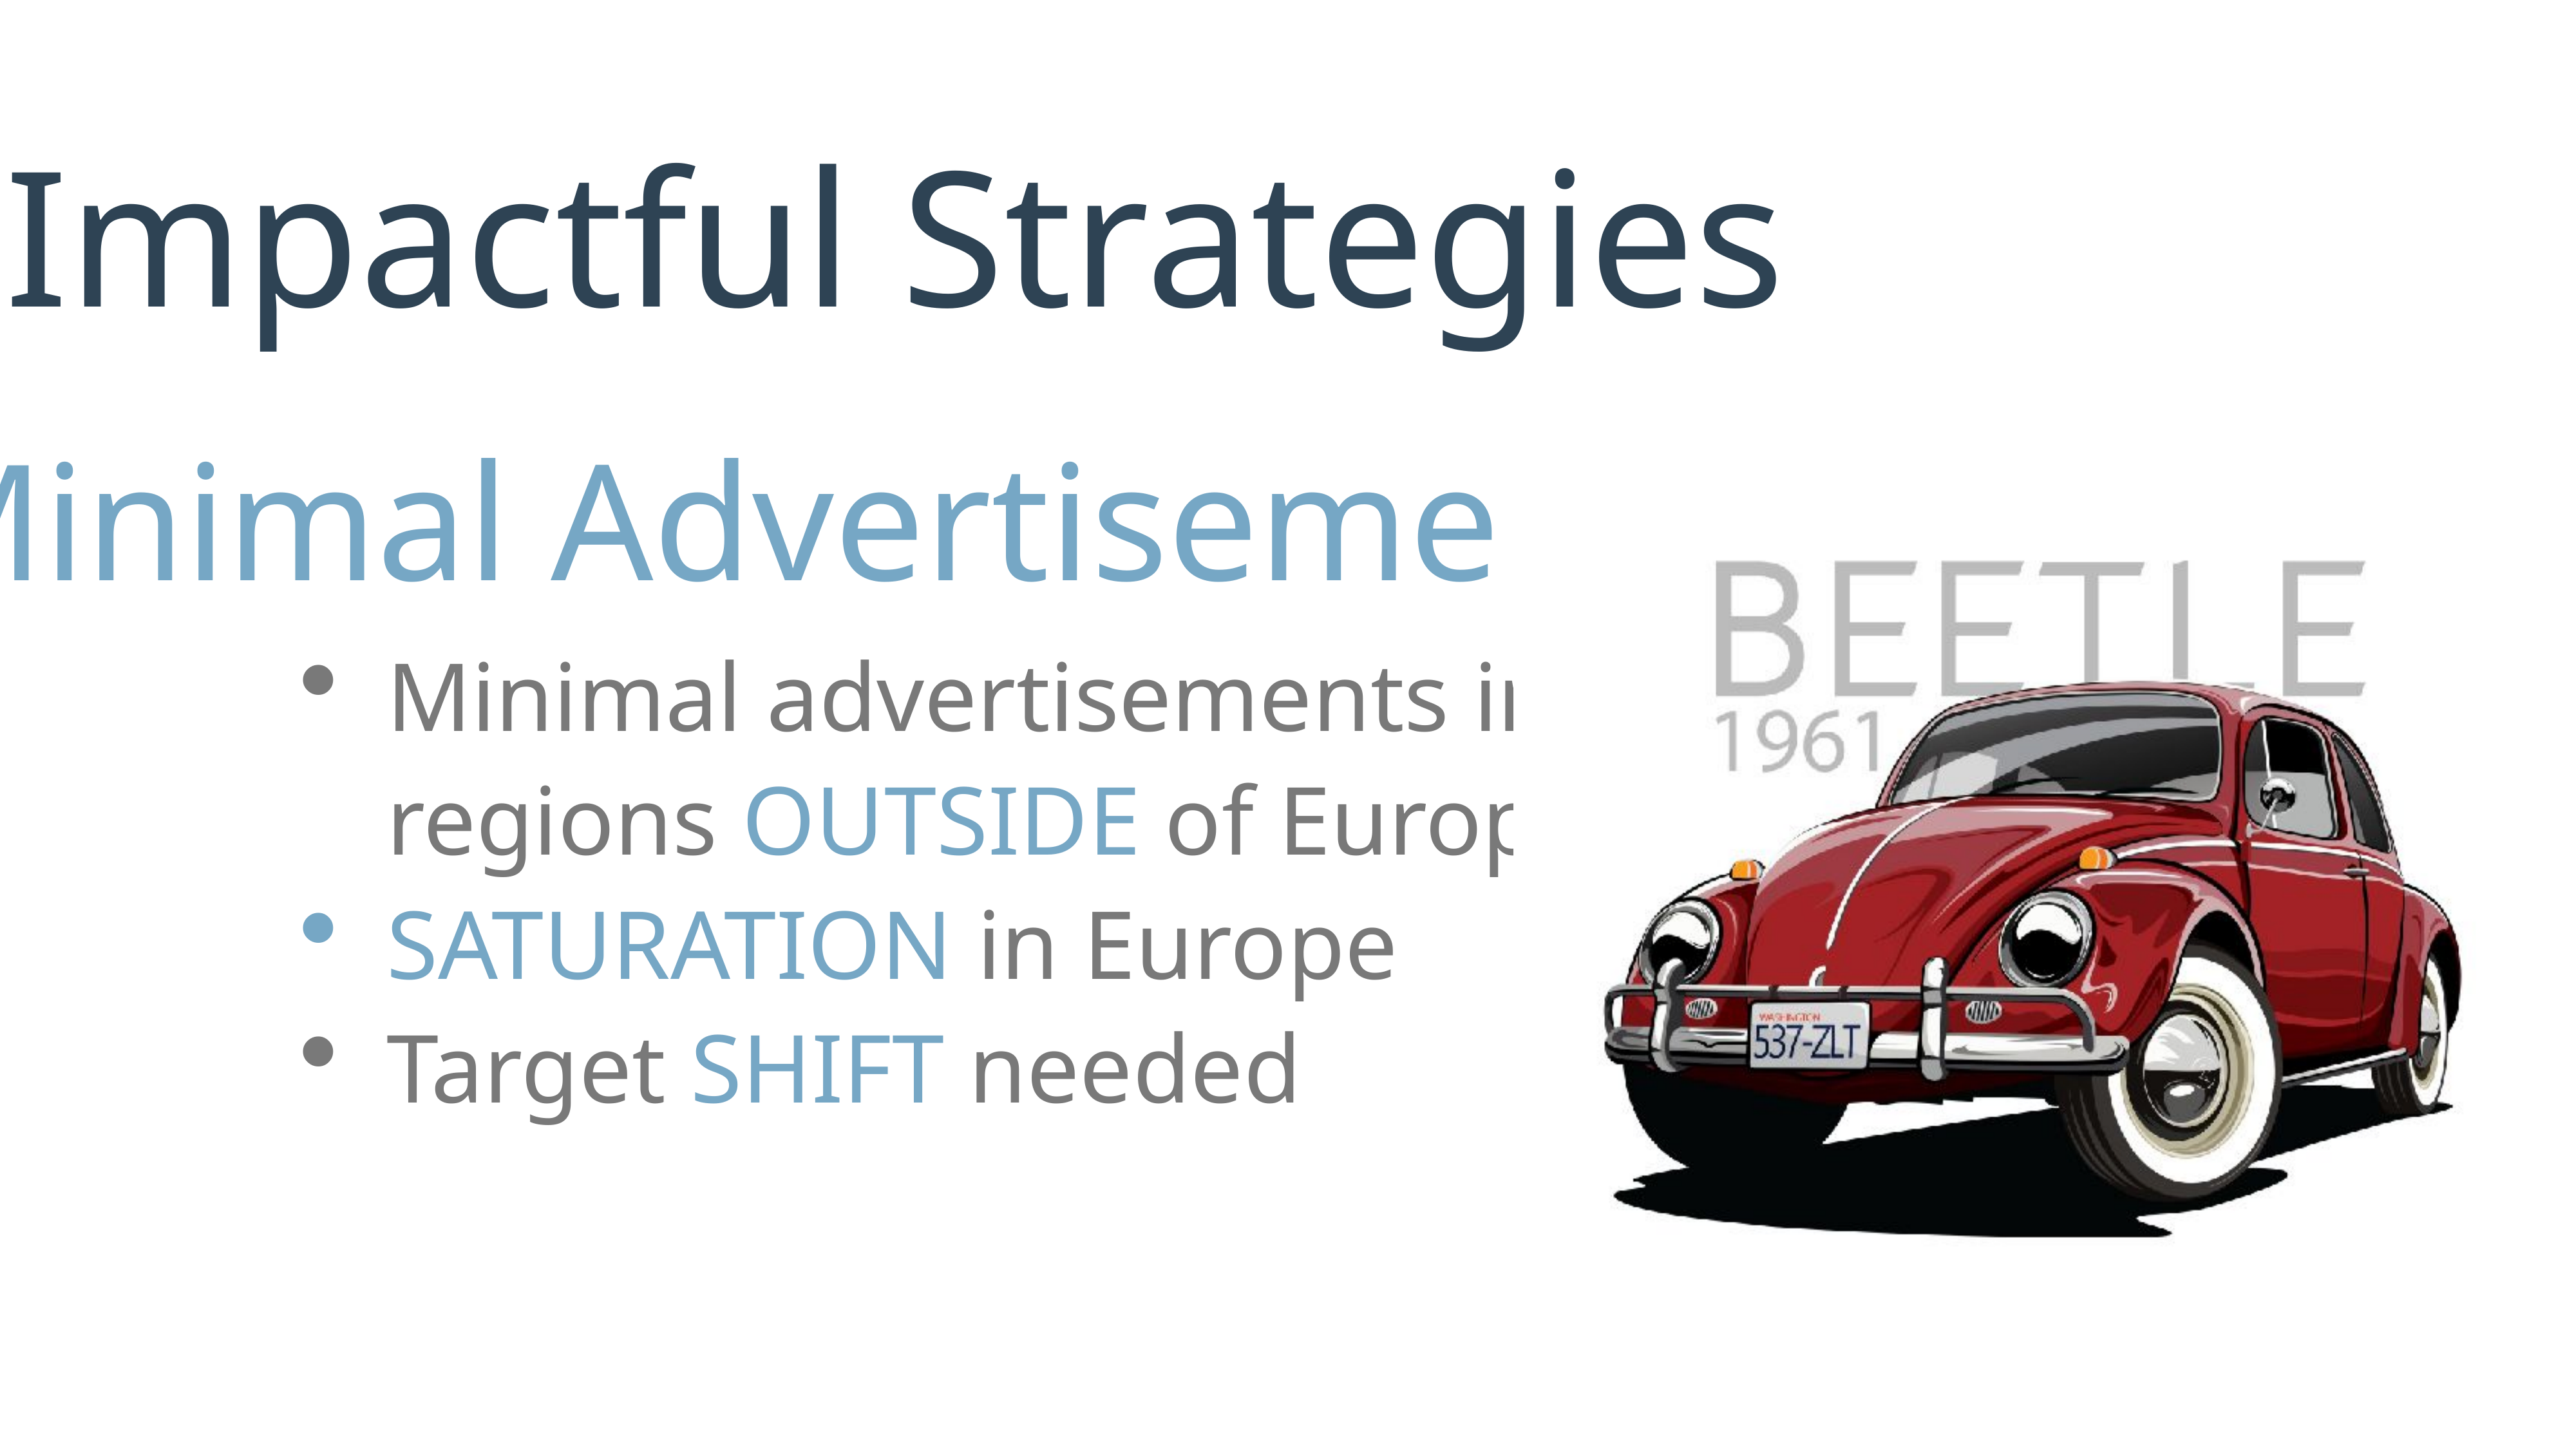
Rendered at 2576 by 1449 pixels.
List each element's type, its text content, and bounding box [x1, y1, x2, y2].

text_box Minimal Advertisement [0, 414, 1664, 618]
text_box Minimal advertisements in regions OUTSIDE of Europe SATURATION in Europe Target SHIFT needed [294, 620, 1513, 1251]
text_box Impactful Strategies [0, 113, 1791, 350]
picture [1513, 417, 2551, 1321]
